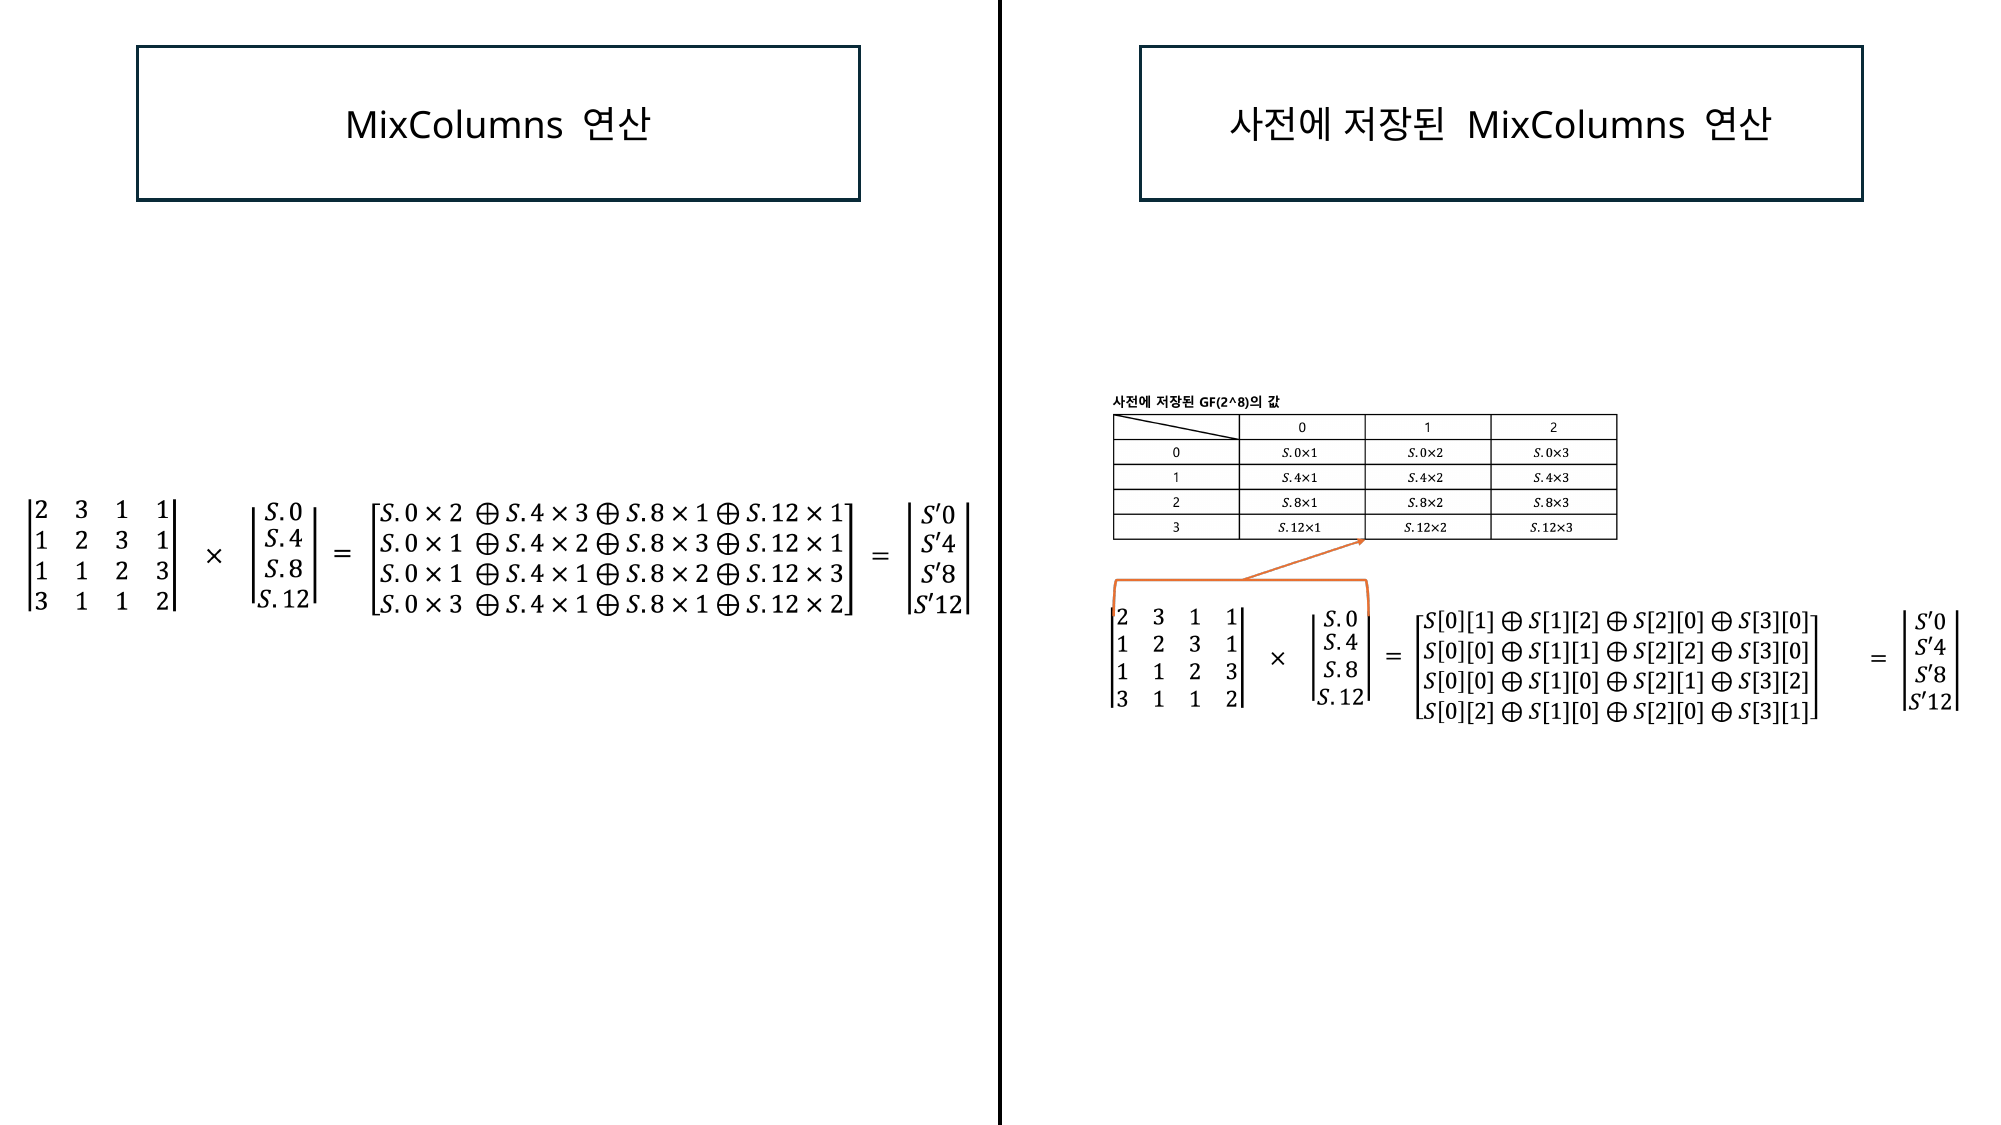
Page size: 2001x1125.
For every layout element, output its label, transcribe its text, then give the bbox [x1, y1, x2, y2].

picture [18, 492, 979, 633]
text_box MixColumns 연산 [136, 45, 861, 202]
picture [1101, 388, 1966, 737]
text_box 사전에 저장된 MixColumns 연산 [1139, 45, 1864, 202]
